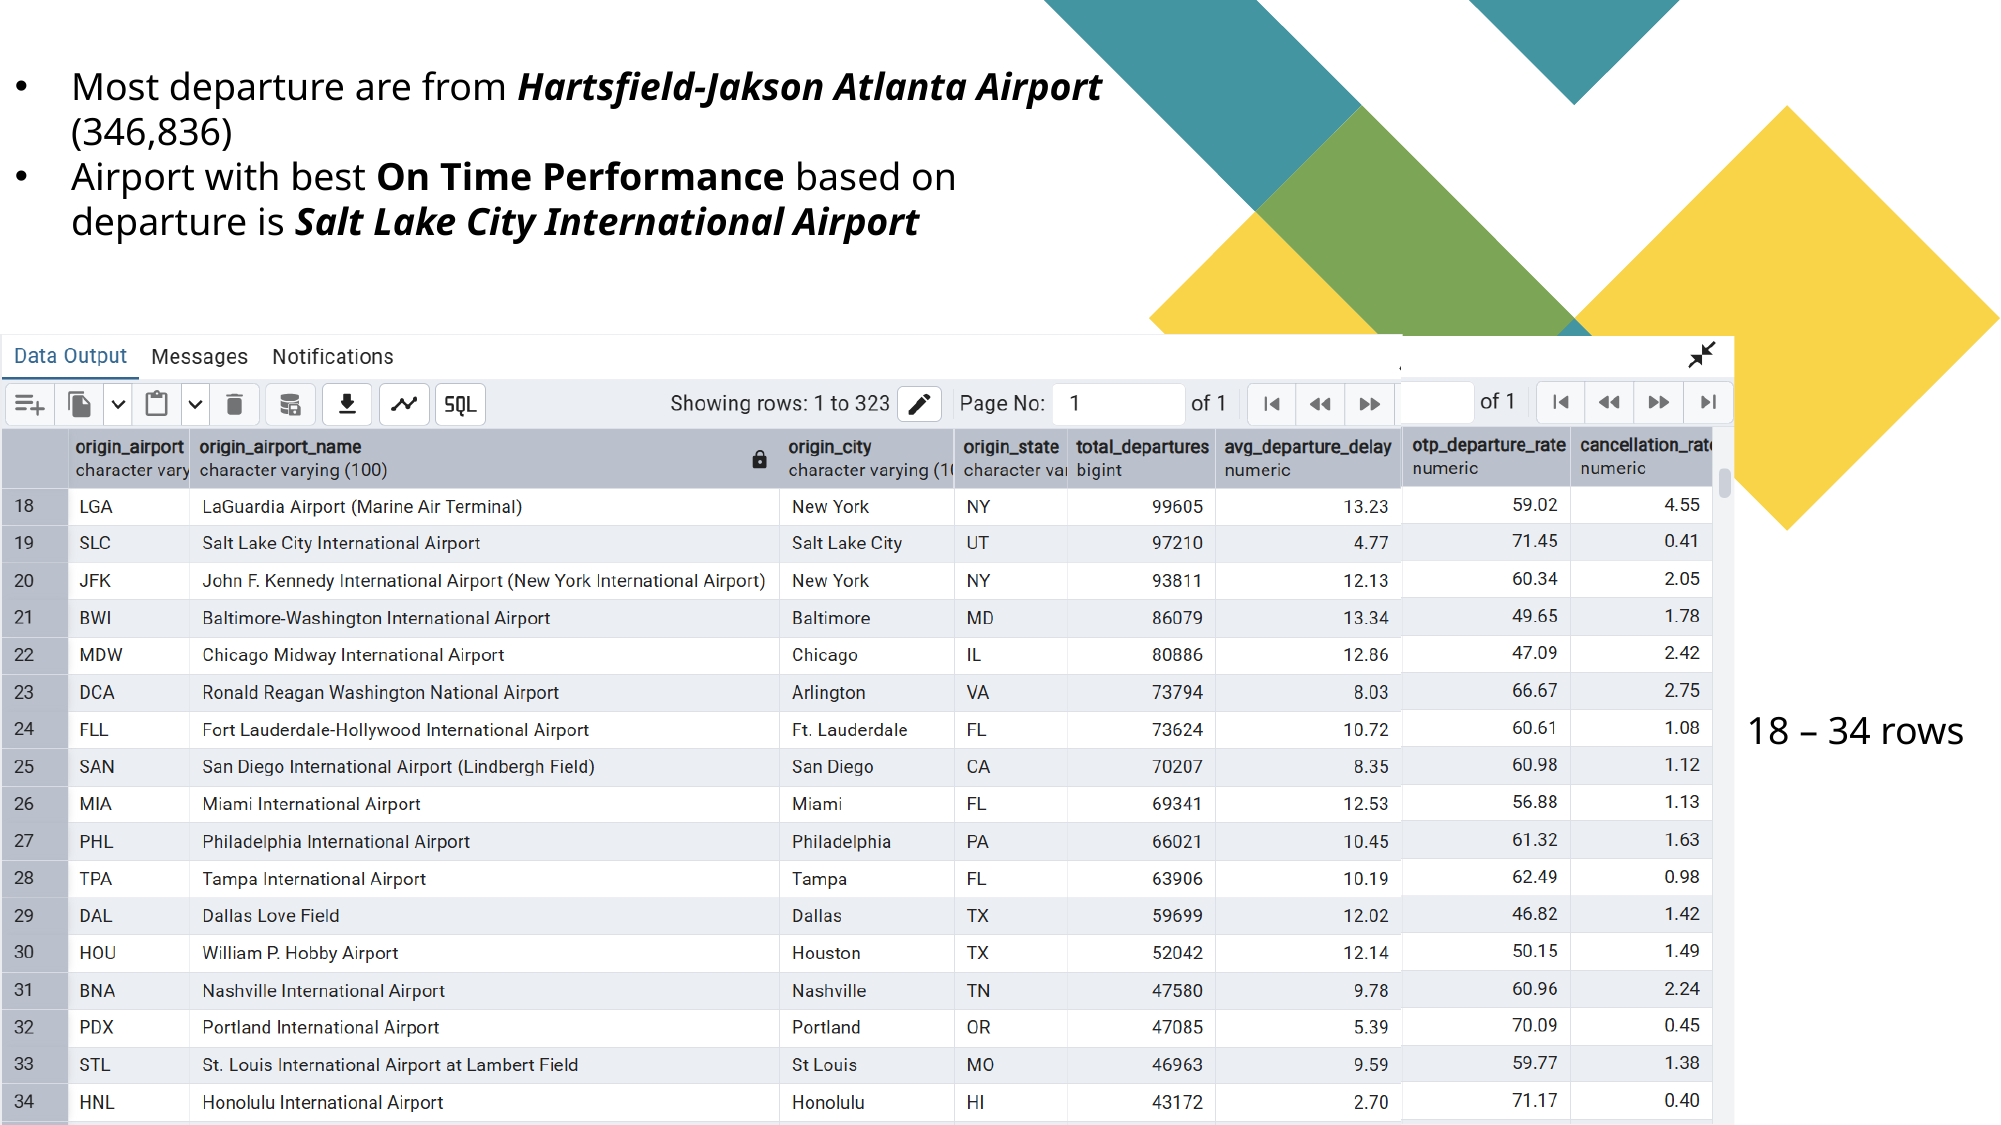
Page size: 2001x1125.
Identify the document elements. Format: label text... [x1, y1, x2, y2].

text_box Most departure are from Hartsfield-Jakson Atlanta Airport (346,836) Airport with best On Time Performance based on departure is Salt Lake City International Airport [0, 55, 1149, 251]
text_box 18 – 34 rows [1735, 699, 1980, 760]
picture [0, 334, 1735, 1125]
